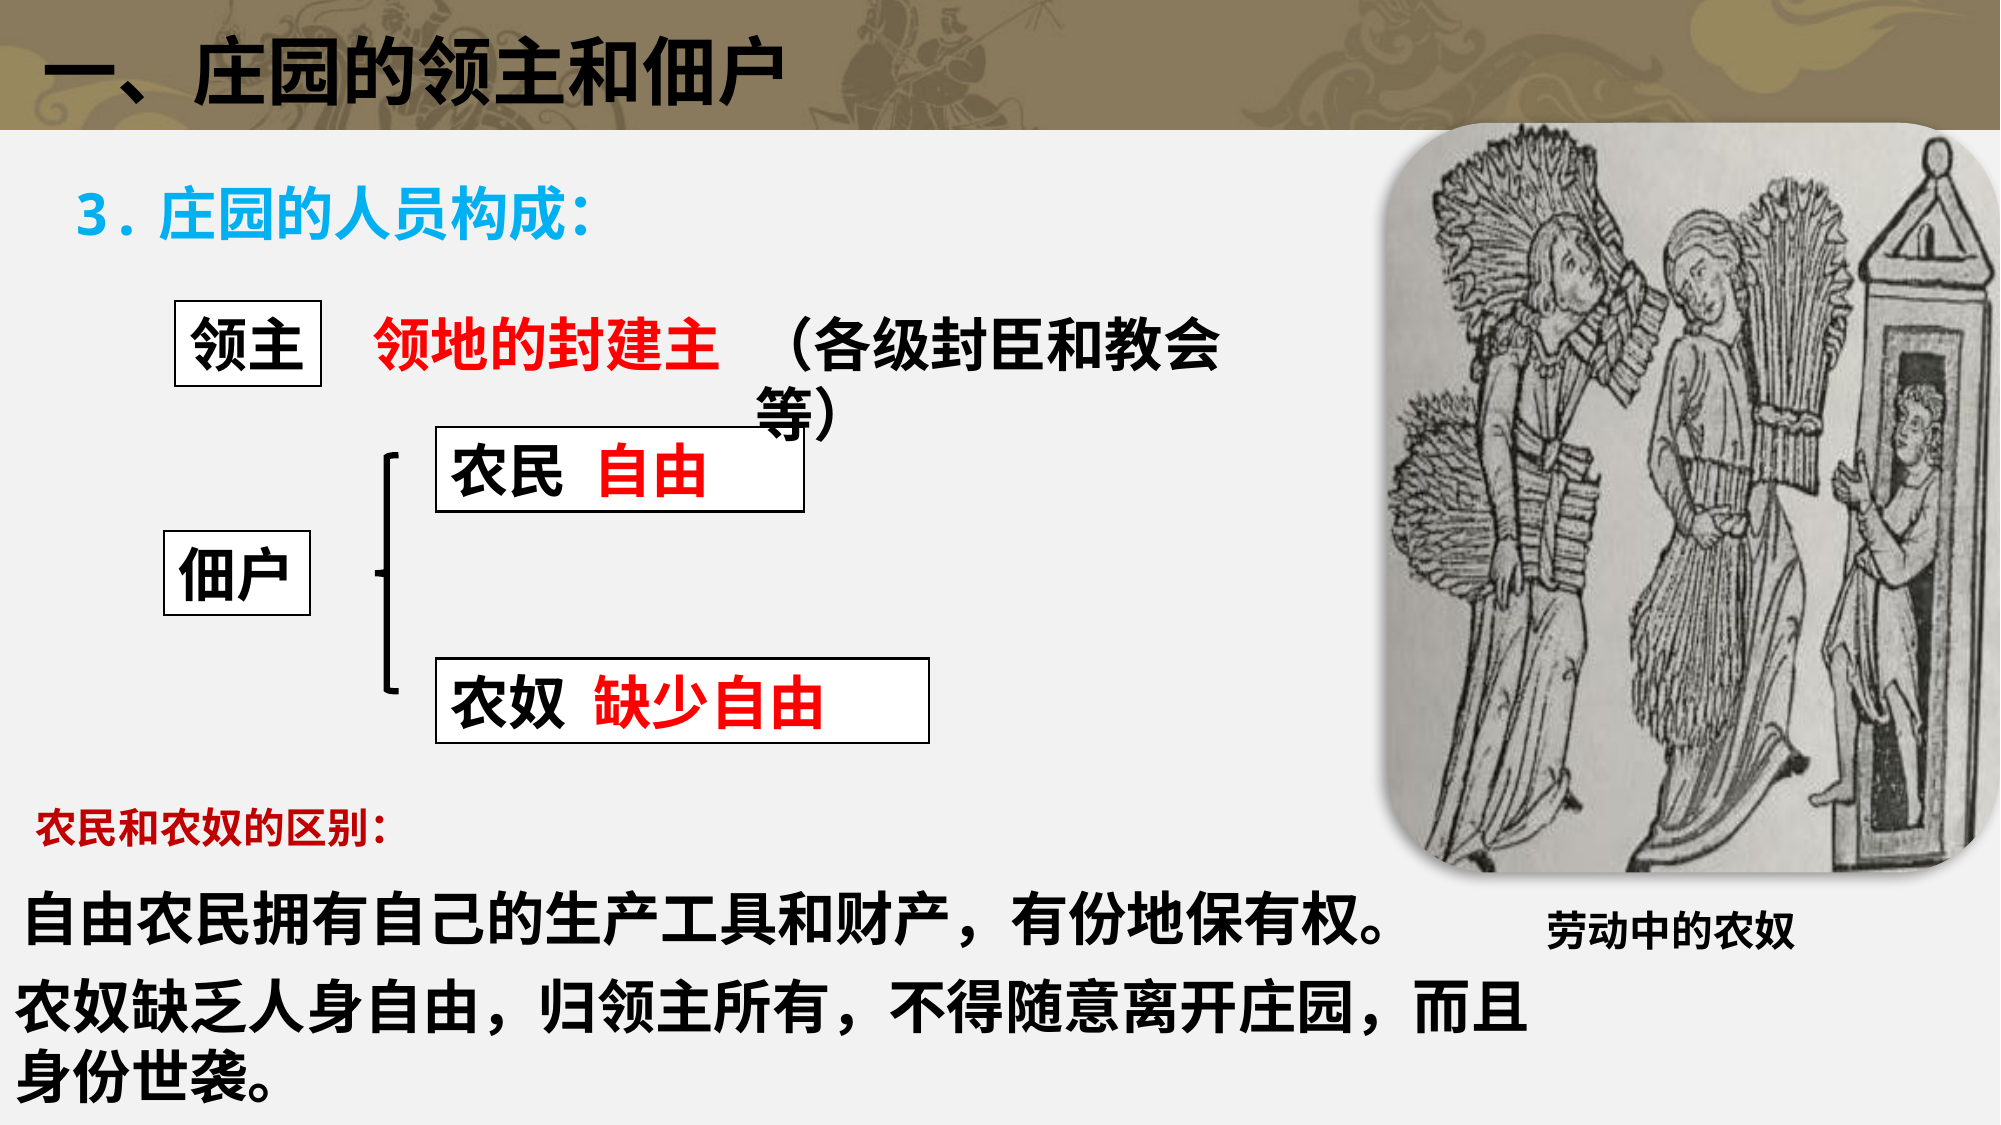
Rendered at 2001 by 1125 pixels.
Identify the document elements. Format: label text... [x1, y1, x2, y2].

text_box 农奴 缺少自由 [435, 657, 930, 744]
text_box 佃户 [163, 530, 311, 616]
text_box （各级封臣和教会等） [740, 300, 1346, 456]
text_box 一、庄园的领主和佃户 [27, 16, 843, 122]
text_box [1387, 122, 2000, 963]
text_box 3.庄园的人员构成： [60, 169, 1387, 325]
text_box 农民 自由 [435, 426, 805, 513]
picture [0, 0, 2000, 130]
text_box [374, 454, 399, 692]
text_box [0, 794, 1597, 1120]
text_box 领地的封建主 [357, 300, 740, 386]
text_box 领主 [174, 300, 322, 387]
